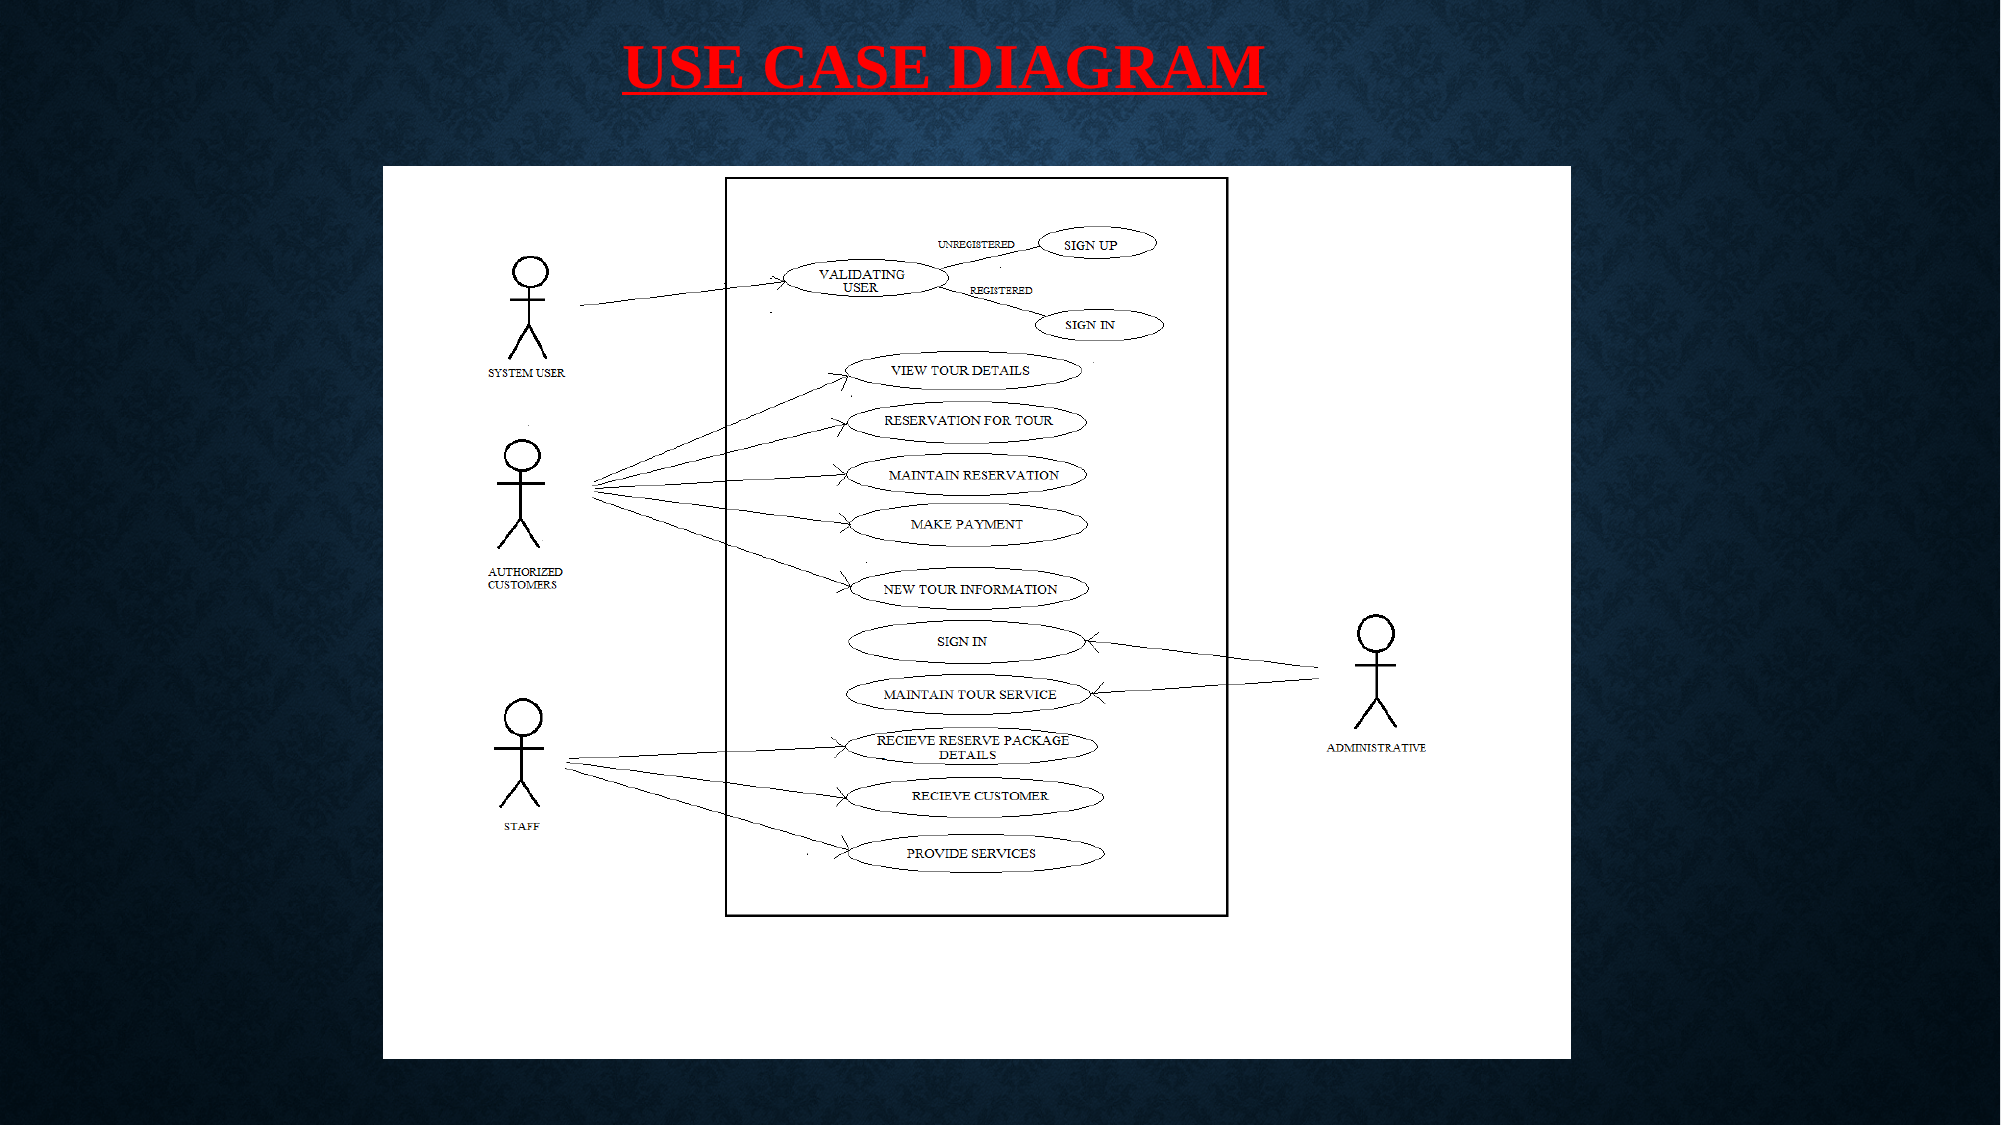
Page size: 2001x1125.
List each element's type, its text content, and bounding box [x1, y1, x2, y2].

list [382, 166, 1571, 1059]
title USE CASE DIAGRAM [192, 25, 1649, 182]
